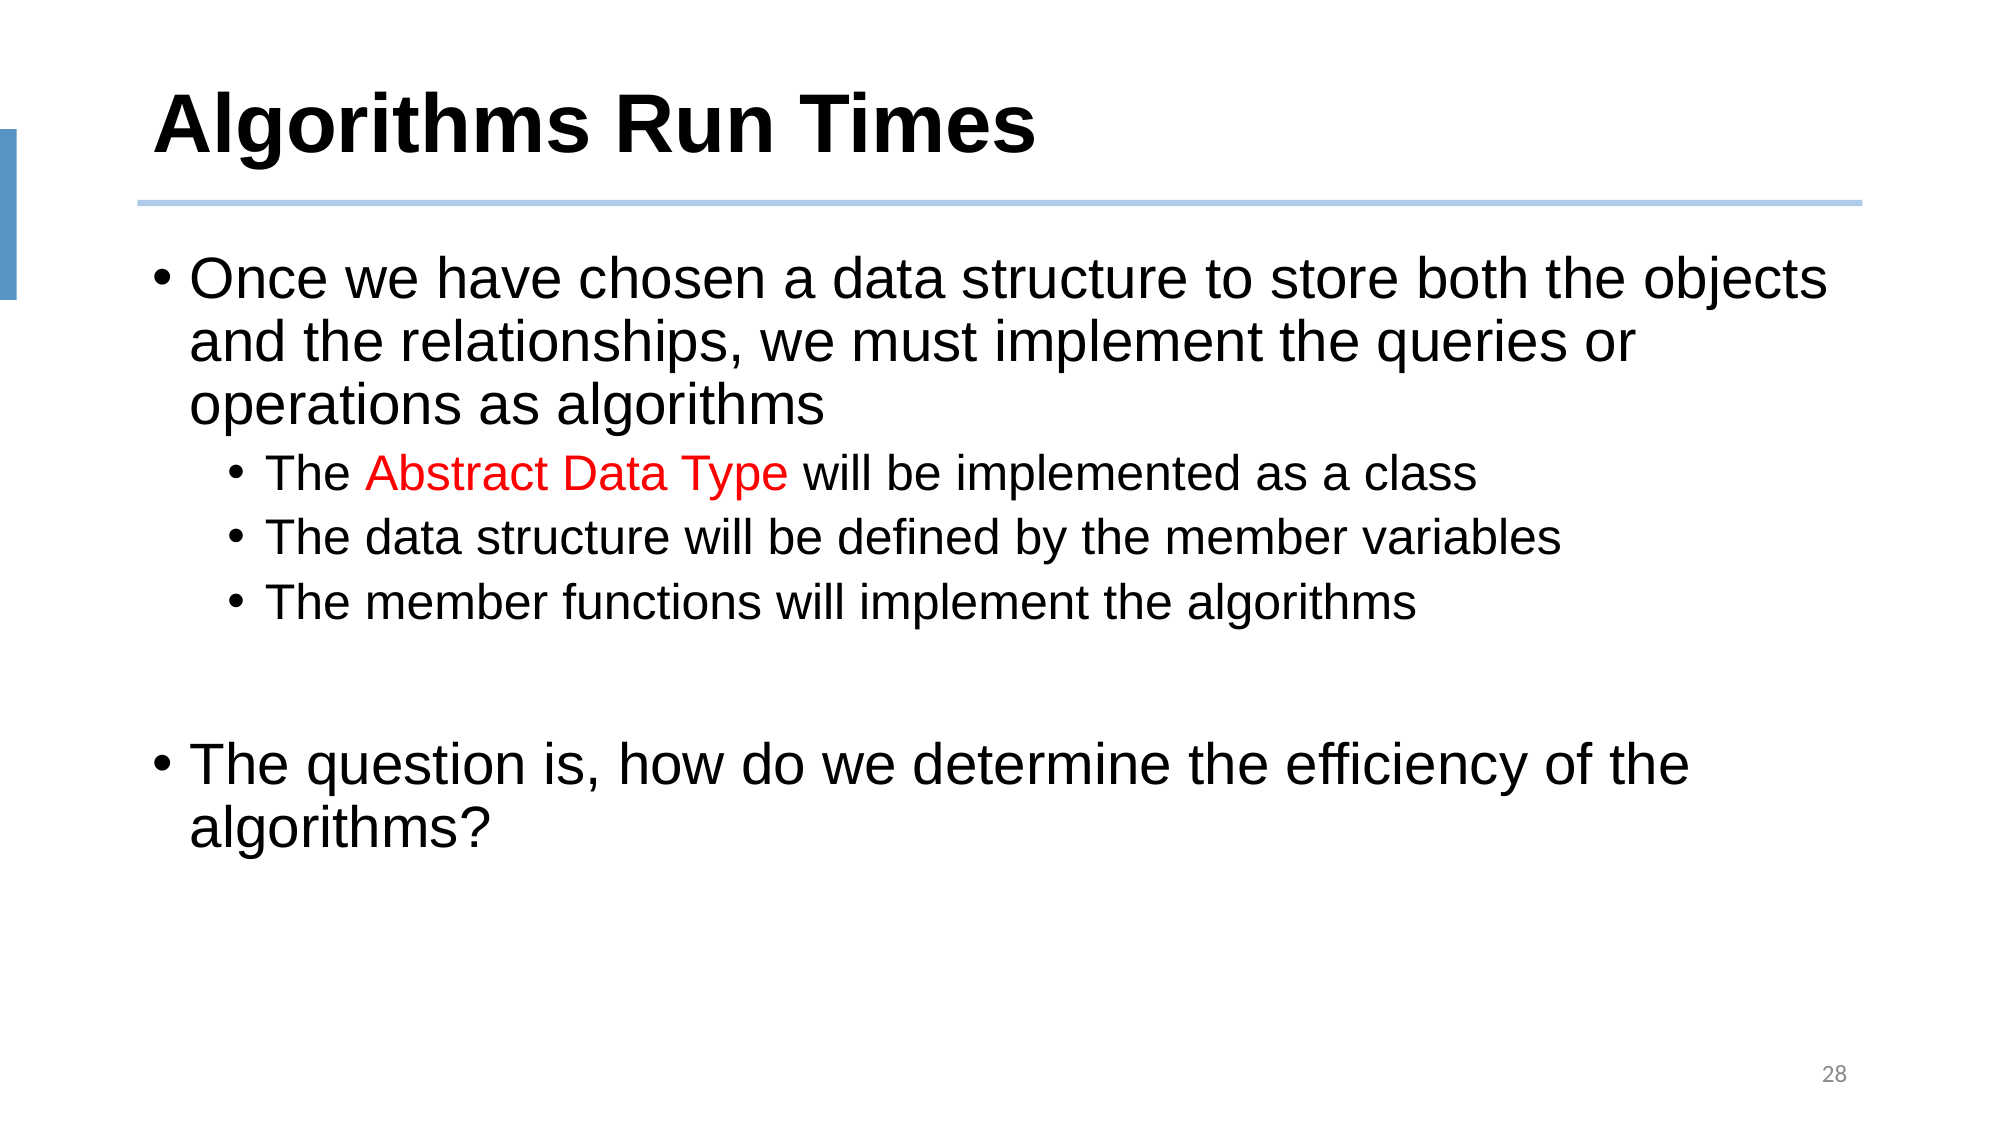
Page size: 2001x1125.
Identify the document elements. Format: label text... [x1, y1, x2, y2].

slide_number 28 [1412, 1042, 1863, 1103]
title Algorithms Run Times [137, 42, 1863, 208]
list Once we have chosen a data structure to store both the objects and the relationships, we must implement the queries or operations as algorithms The Abstract Data Type will be implemented as a class The data structure will be defined by the member variables The member functions will implement the algorithms The question is, how do we determine the efficiency of the algorithms? [137, 240, 1863, 1014]
